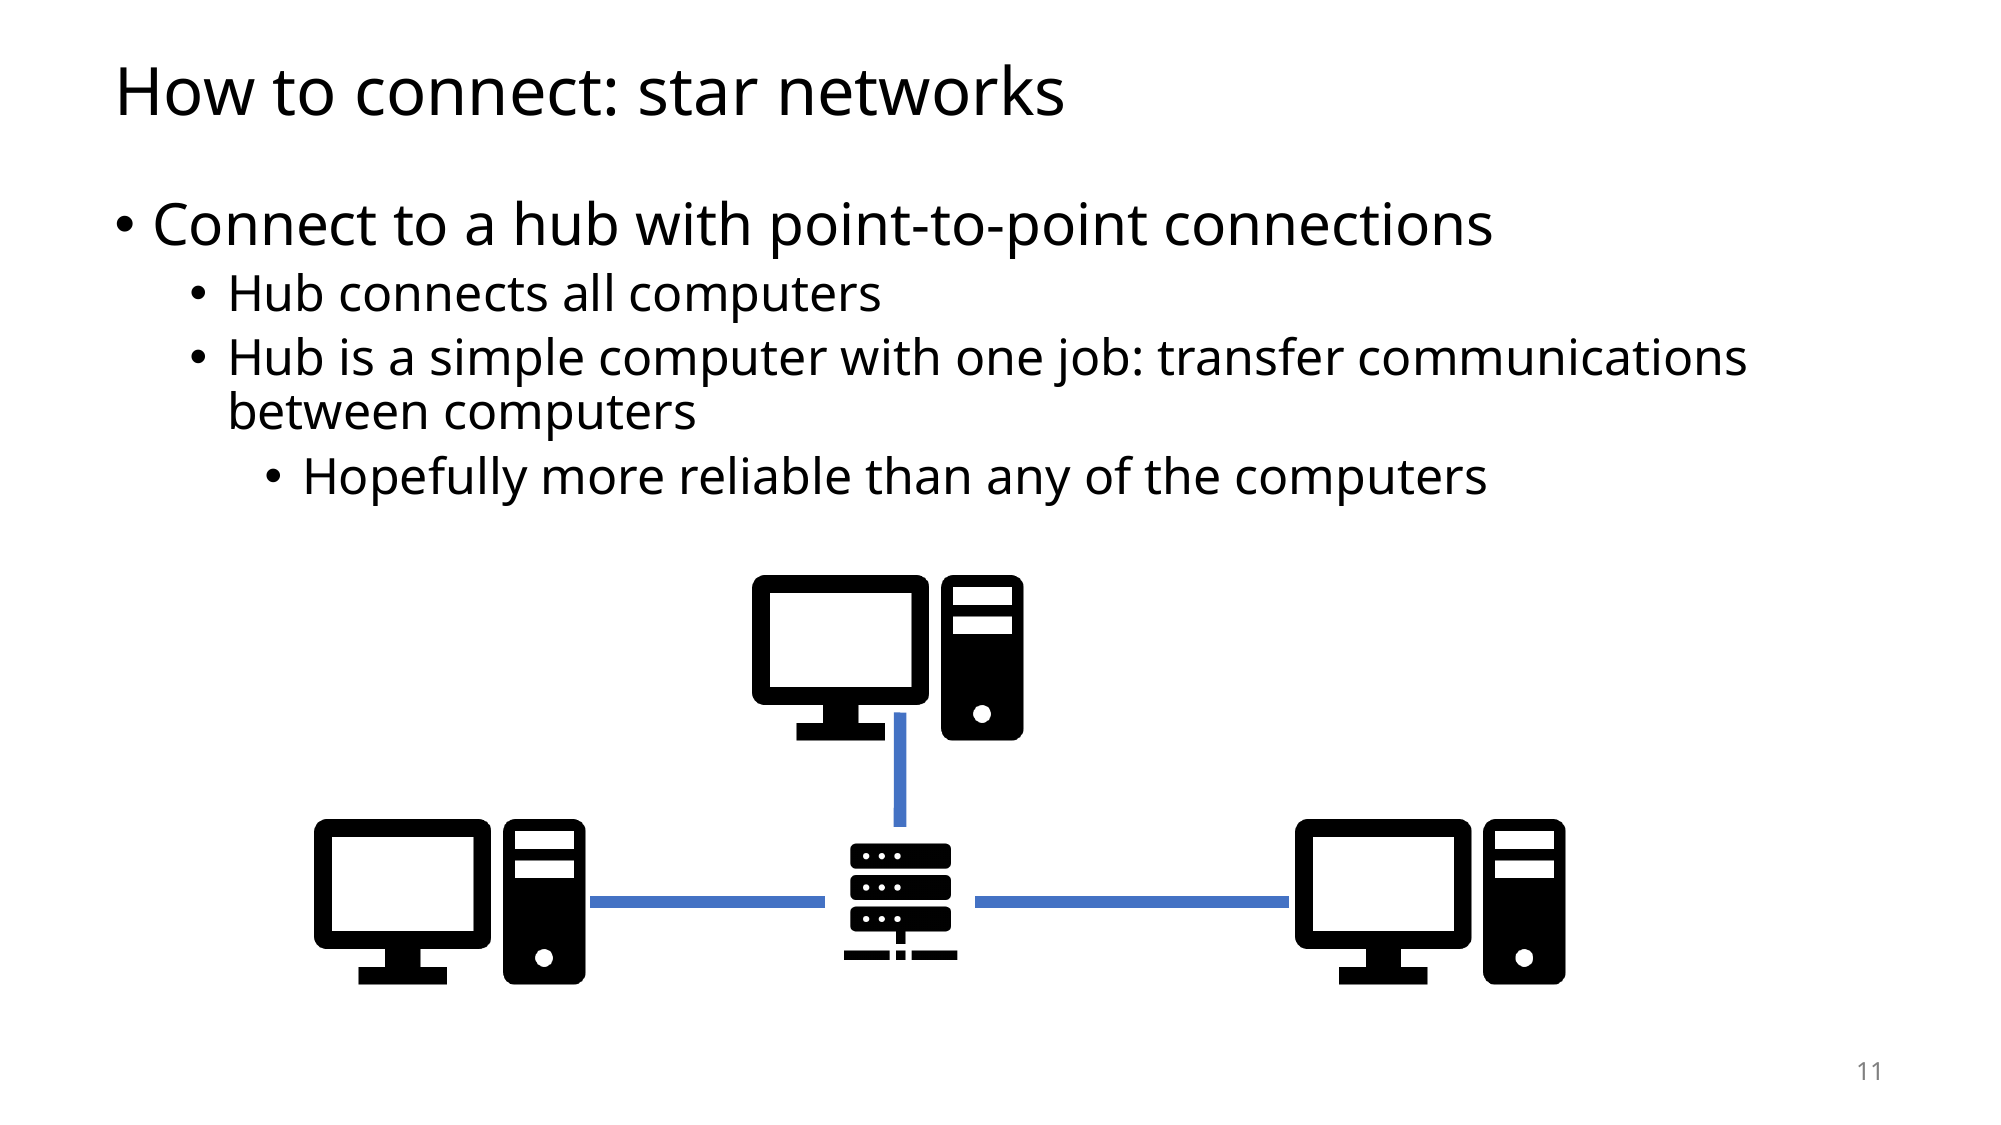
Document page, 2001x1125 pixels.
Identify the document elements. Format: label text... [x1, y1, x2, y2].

list Connect to a hub with point-to-point connections Hub connects all computers Hub is a simple computer with one job: transfer communications between computers Hopefully more reliable than any of the computers [99, 187, 1900, 761]
picture [308, 760, 591, 1043]
title How to connect: star networks [99, 37, 1900, 150]
picture [746, 516, 1029, 799]
picture [1289, 760, 1571, 1043]
picture [824, 826, 976, 977]
slide_number 11 [1749, 1042, 1900, 1103]
